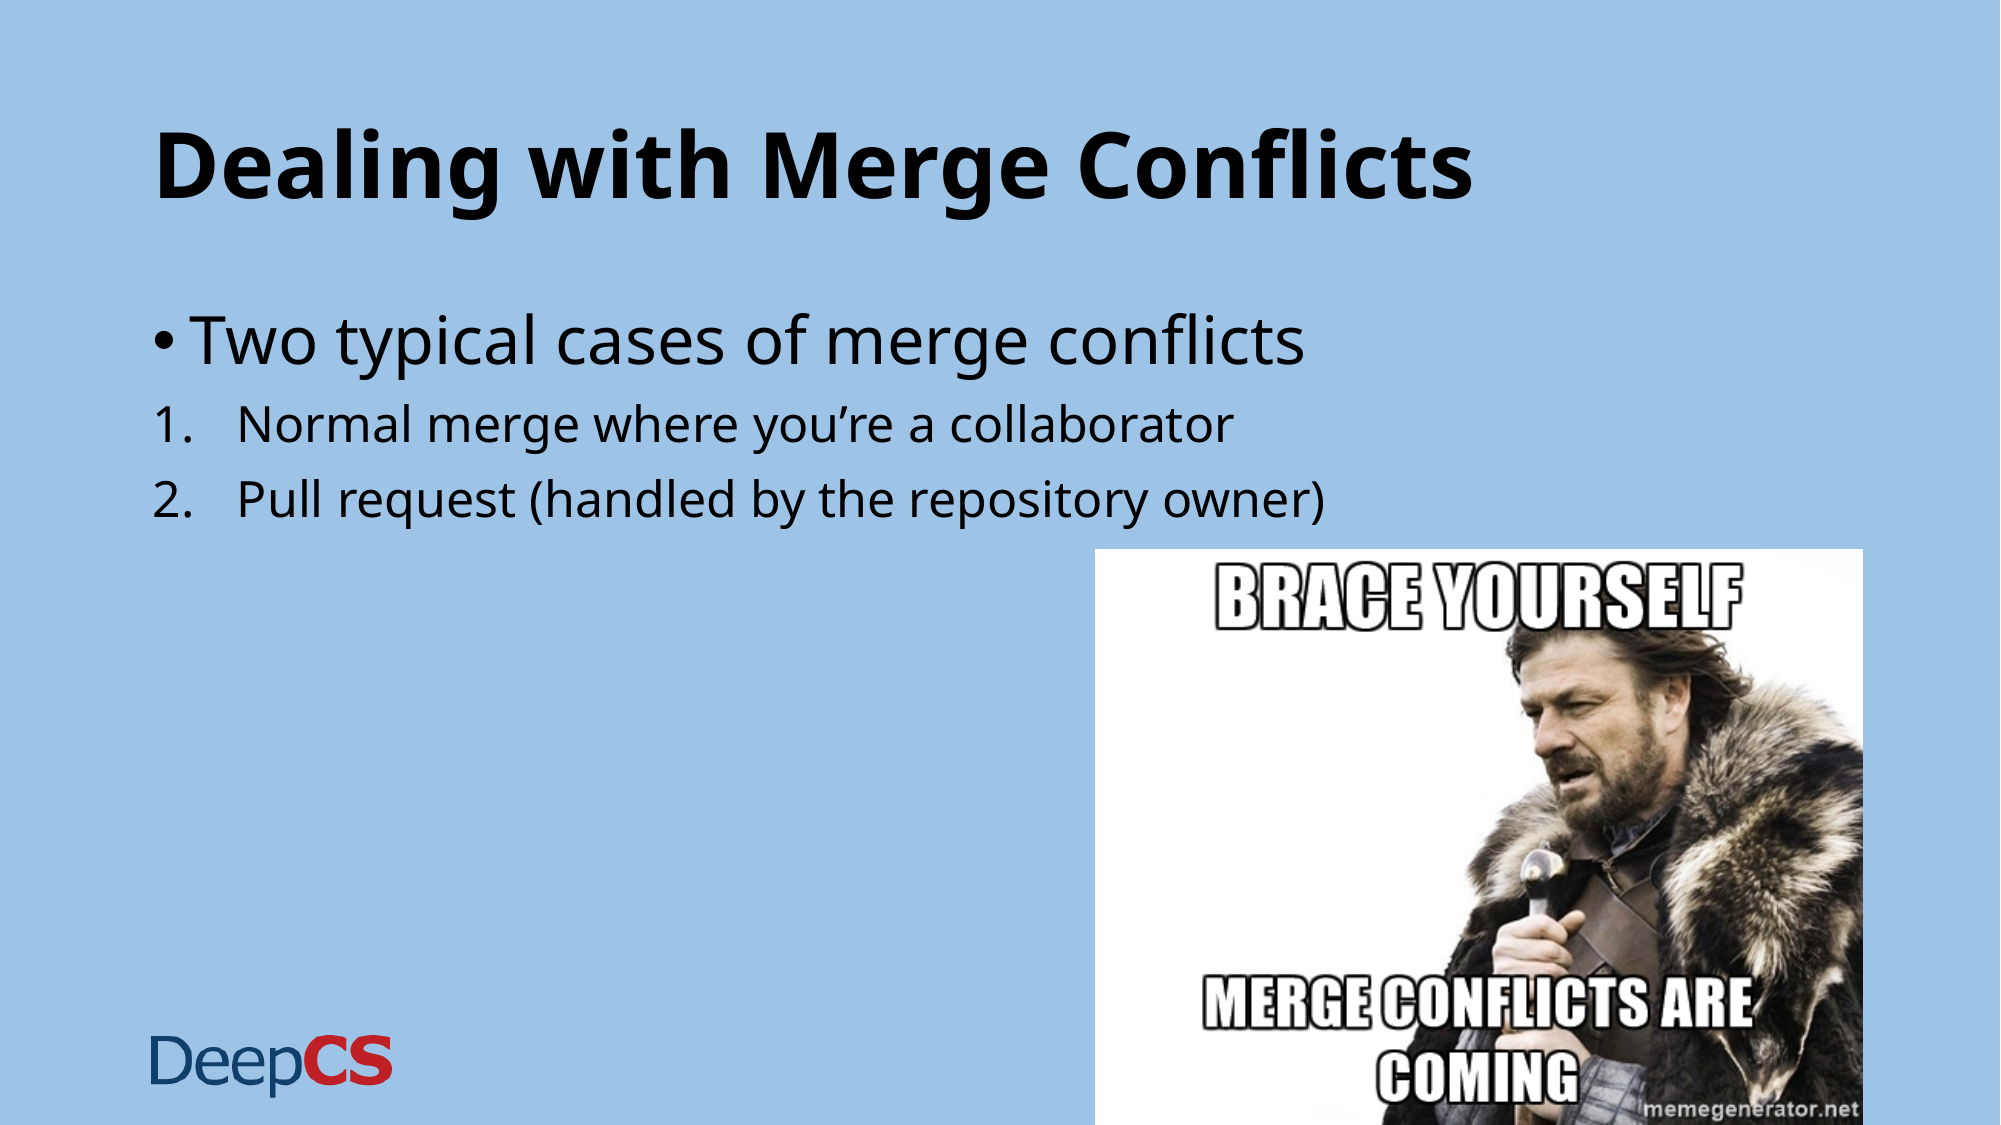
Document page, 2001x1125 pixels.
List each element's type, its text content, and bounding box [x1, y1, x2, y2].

title Dealing with Merge Conflicts [137, 59, 1863, 278]
list Two typical cases of merge conflicts Normal merge where you’re a collaborator Pull request (handled by the repository owner) [137, 299, 1863, 1014]
picture [1095, 549, 1863, 1125]
picture [137, 1022, 398, 1109]
